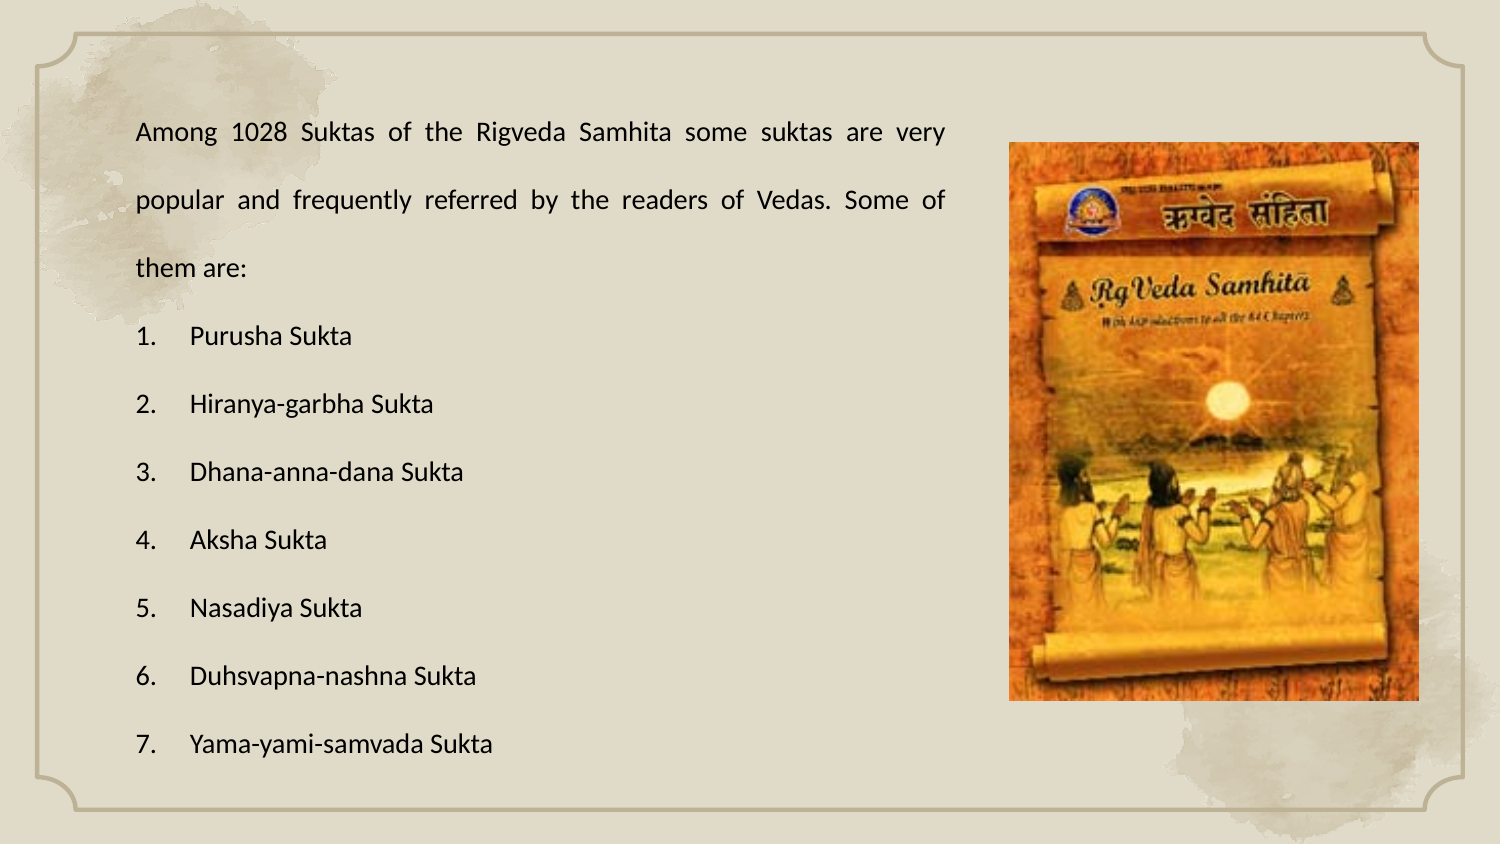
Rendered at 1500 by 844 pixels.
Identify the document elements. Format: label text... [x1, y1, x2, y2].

picture [1009, 142, 1419, 701]
text_box Among 1028 Suktas of the Rigveda Samhita some suktas are very popular and frequently referred by the readers of Vedas. Some of them are: Purusha Sukta Hiranya-garbha Sukta Dhana-anna-dana Sukta Aksha Sukta Nasadiya Sukta Duhsvapna-nashna Sukta Yama-yami-samvada Sukta [120, 71, 960, 772]
